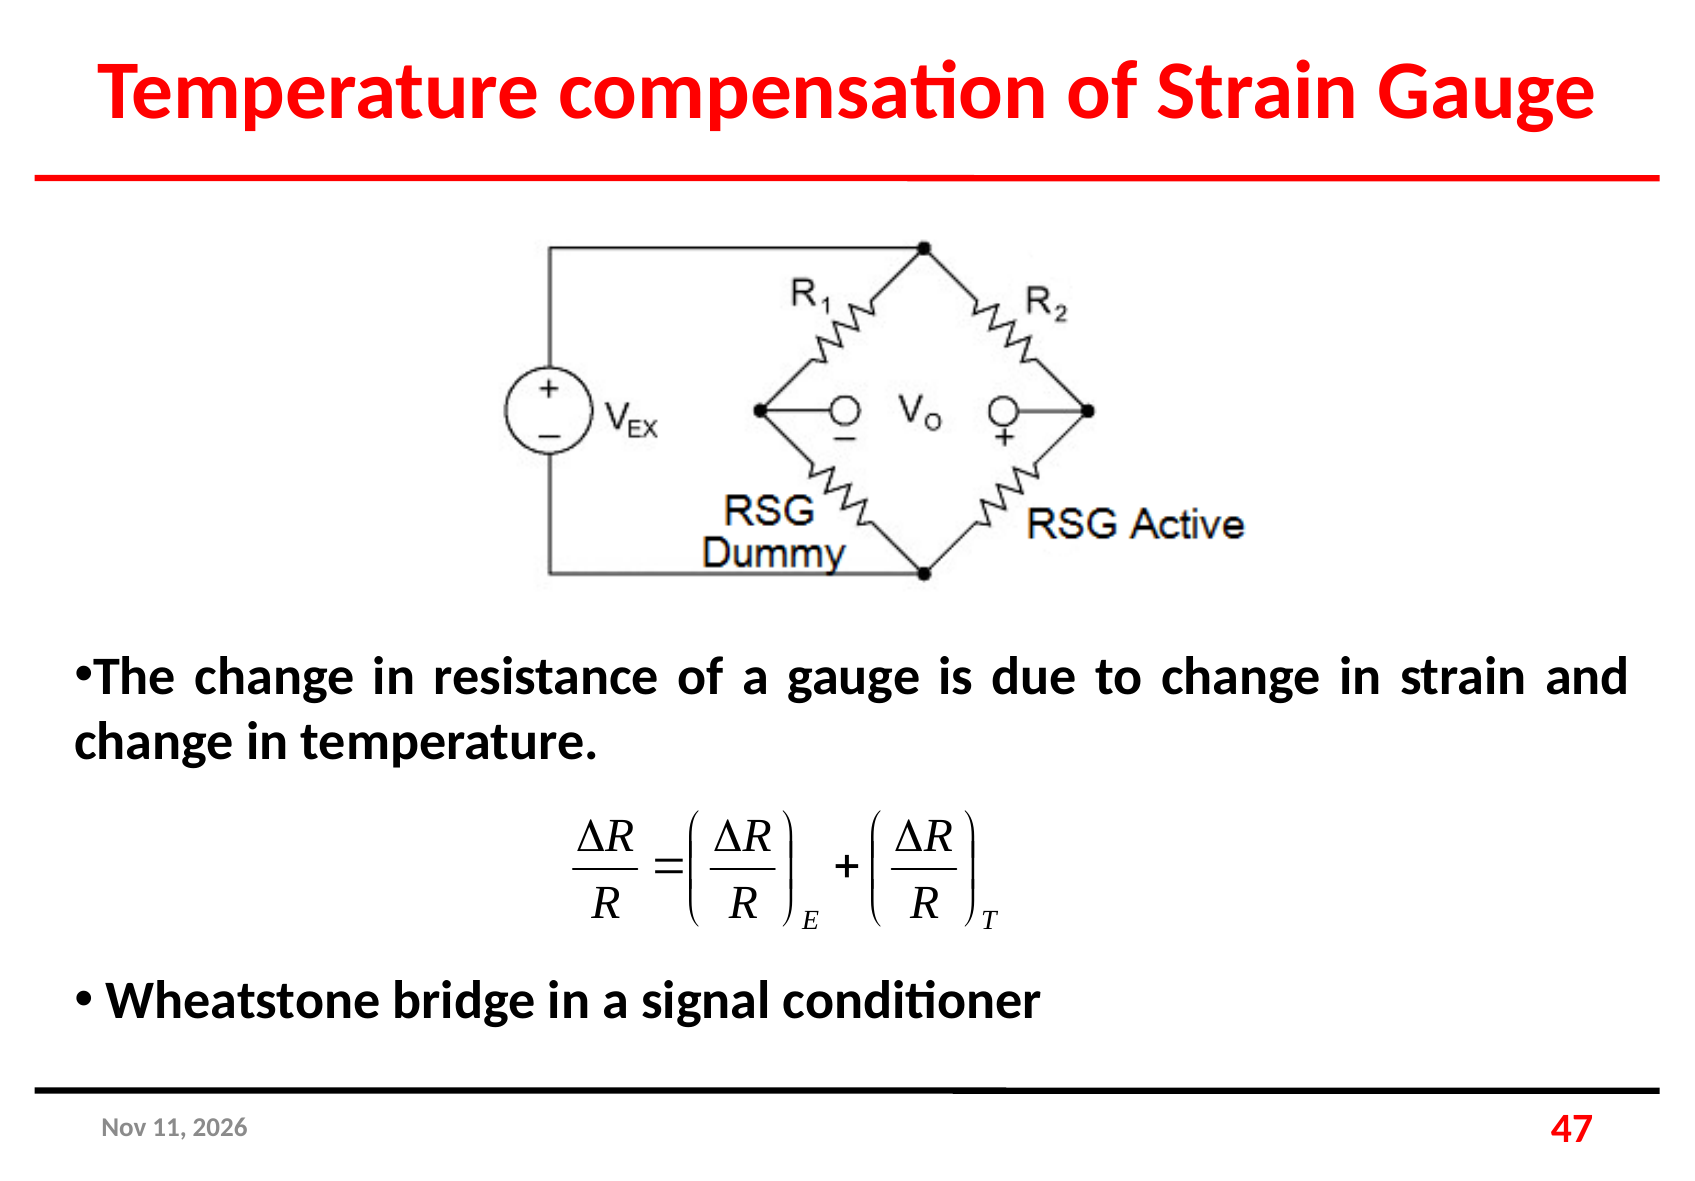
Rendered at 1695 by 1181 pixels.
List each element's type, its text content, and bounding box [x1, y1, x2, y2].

text_box The change in resistance of a gauge is due to change in strain and change in temperature. Wheatstone bridge in a signal conditioner [59, 190, 1648, 1038]
picture [434, 190, 1290, 616]
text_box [564, 801, 1010, 941]
text_box Temperature compensation of Strain Gauge [33, 26, 1662, 145]
slide_number 47 [1214, 1102, 1610, 1158]
slide_number 25-Apr-19 [84, 1102, 481, 1158]
